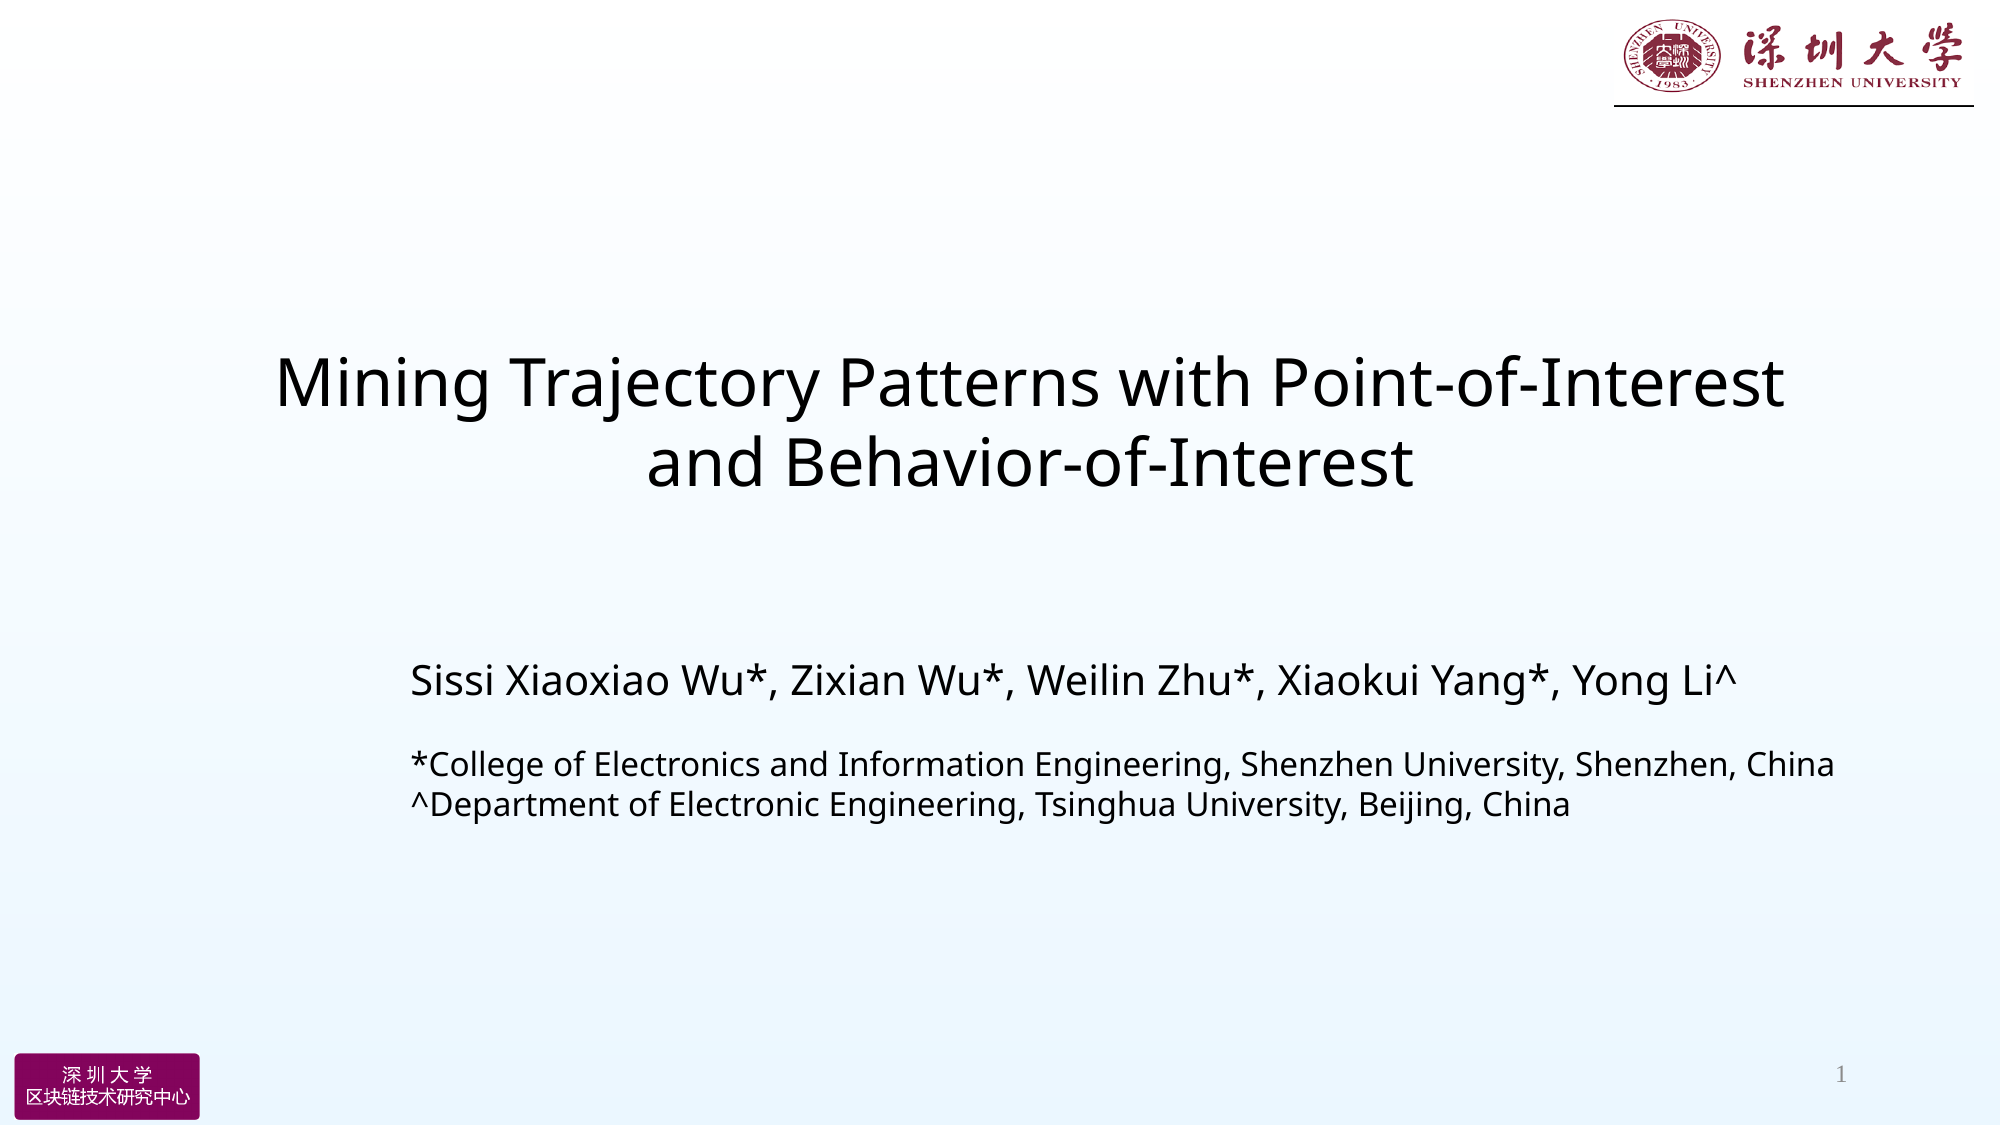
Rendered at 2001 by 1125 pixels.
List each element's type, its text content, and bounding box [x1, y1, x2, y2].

slide_number 1 [1412, 1042, 1863, 1103]
text_box Sissi Xiaoxiao Wu*, Zixian Wu*, Weilin Zhu*, Xiaokui Yang*, Yong Li^ *College of Electronics and Information Engineering, Shenzhen University, Shenzhen, China ^Department of Electronic Engineering, Tsinghua University, Beijing, China [395, 646, 1939, 831]
text_box Mining Trajectory Patterns with Point-of-Interest and Behavior-of-Interest [215, 332, 1847, 507]
picture [14, 1053, 200, 1120]
picture [1614, 6, 1974, 107]
